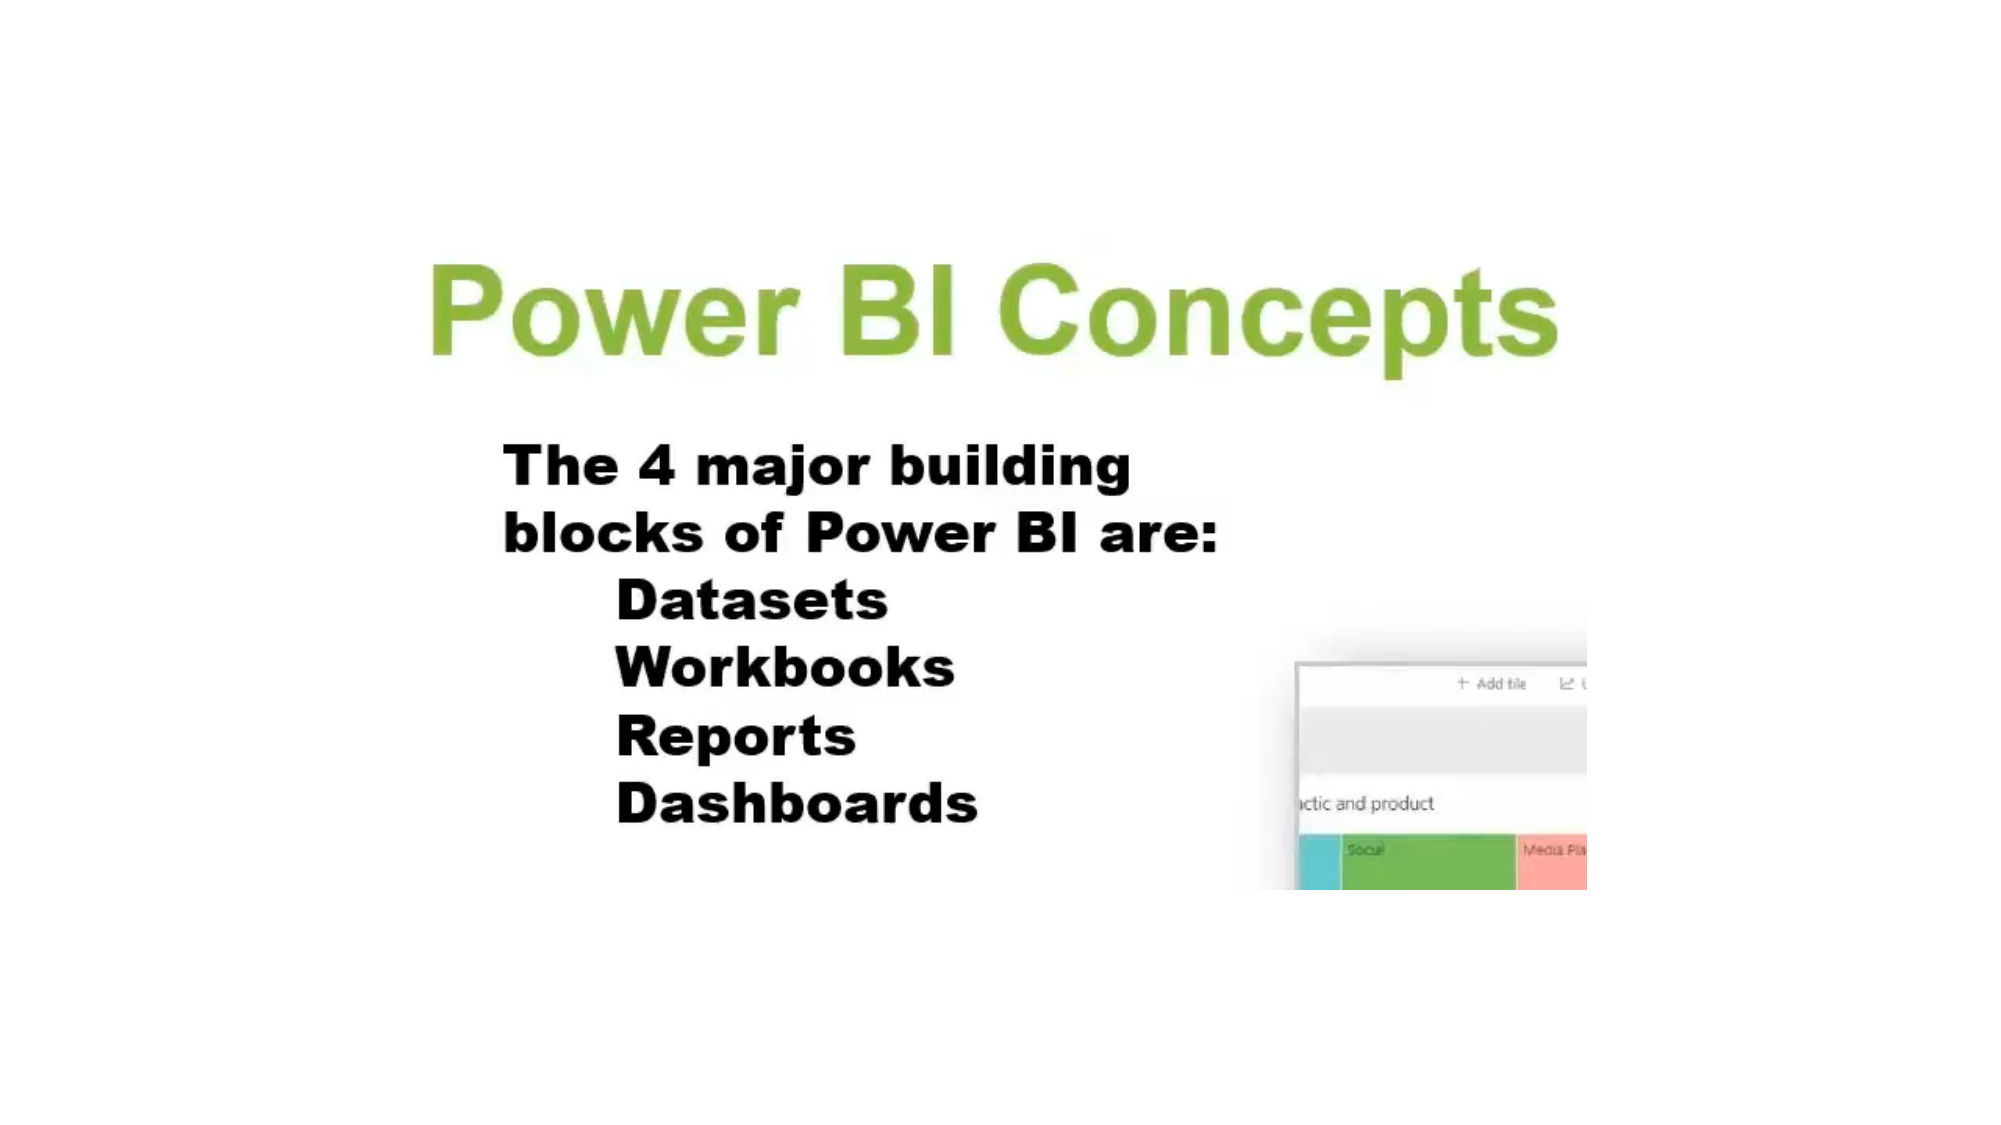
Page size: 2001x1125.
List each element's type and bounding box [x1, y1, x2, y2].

picture [413, 235, 1587, 890]
